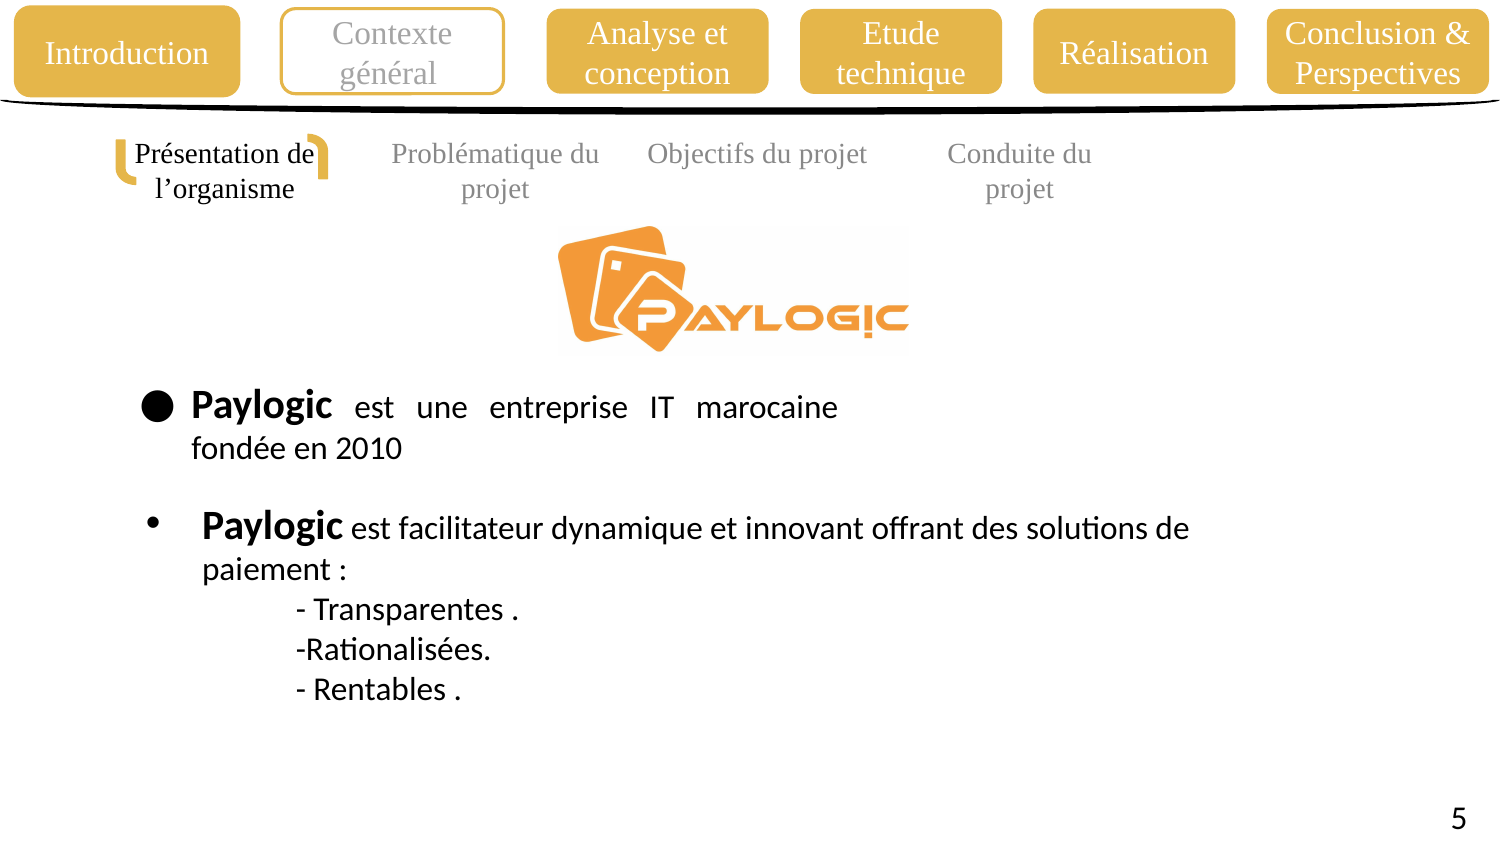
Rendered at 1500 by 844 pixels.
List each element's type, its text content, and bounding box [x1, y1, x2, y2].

text_box Conclusion & Perspectives [1266, 8, 1490, 94]
text_box Présentation de l’organisme [91, 127, 359, 213]
text_box [308, 134, 328, 179]
text_box Paylogic est une entreprise IT marocaine fondée en 2010 [116, 376, 839, 467]
text_box Contexte général [281, 8, 504, 94]
text_box Problématique du projet [370, 127, 621, 213]
text_box Etude technique [800, 8, 1003, 94]
text_box Réalisation [1033, 8, 1236, 94]
text_box [116, 140, 136, 185]
text_box Introduction [15, 7, 239, 96]
text_box Analyse et conception [546, 8, 769, 94]
text_box Paylogic est facilitateur dynamique et innovant offrant des solutions de paiement : - Transparentes . -Rationalisées. - Rentables . [145, 497, 1209, 748]
text_box Conduite du projet [894, 127, 1146, 213]
text_box [0, 99, 1500, 115]
slide_number 5 [1132, 793, 1483, 839]
picture [558, 226, 910, 356]
text_box Objectifs du projet [632, 127, 883, 178]
